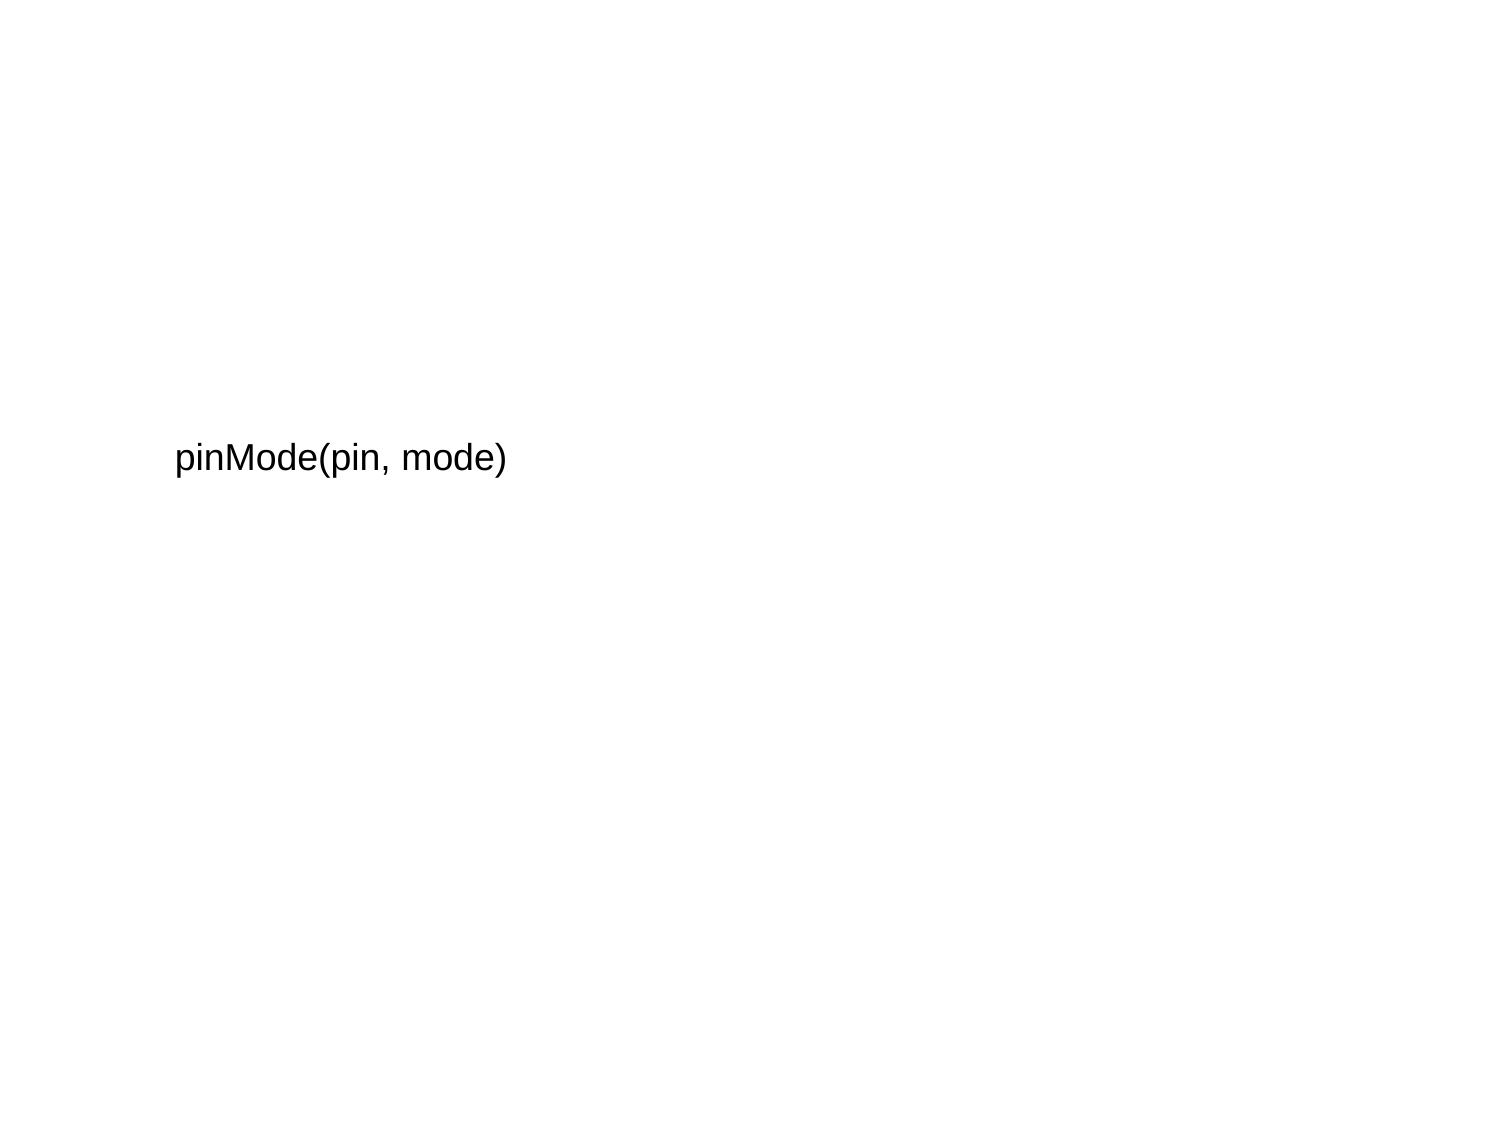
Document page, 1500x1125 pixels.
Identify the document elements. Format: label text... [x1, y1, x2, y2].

text_box pinMode(pin, mode) [160, 425, 533, 486]
